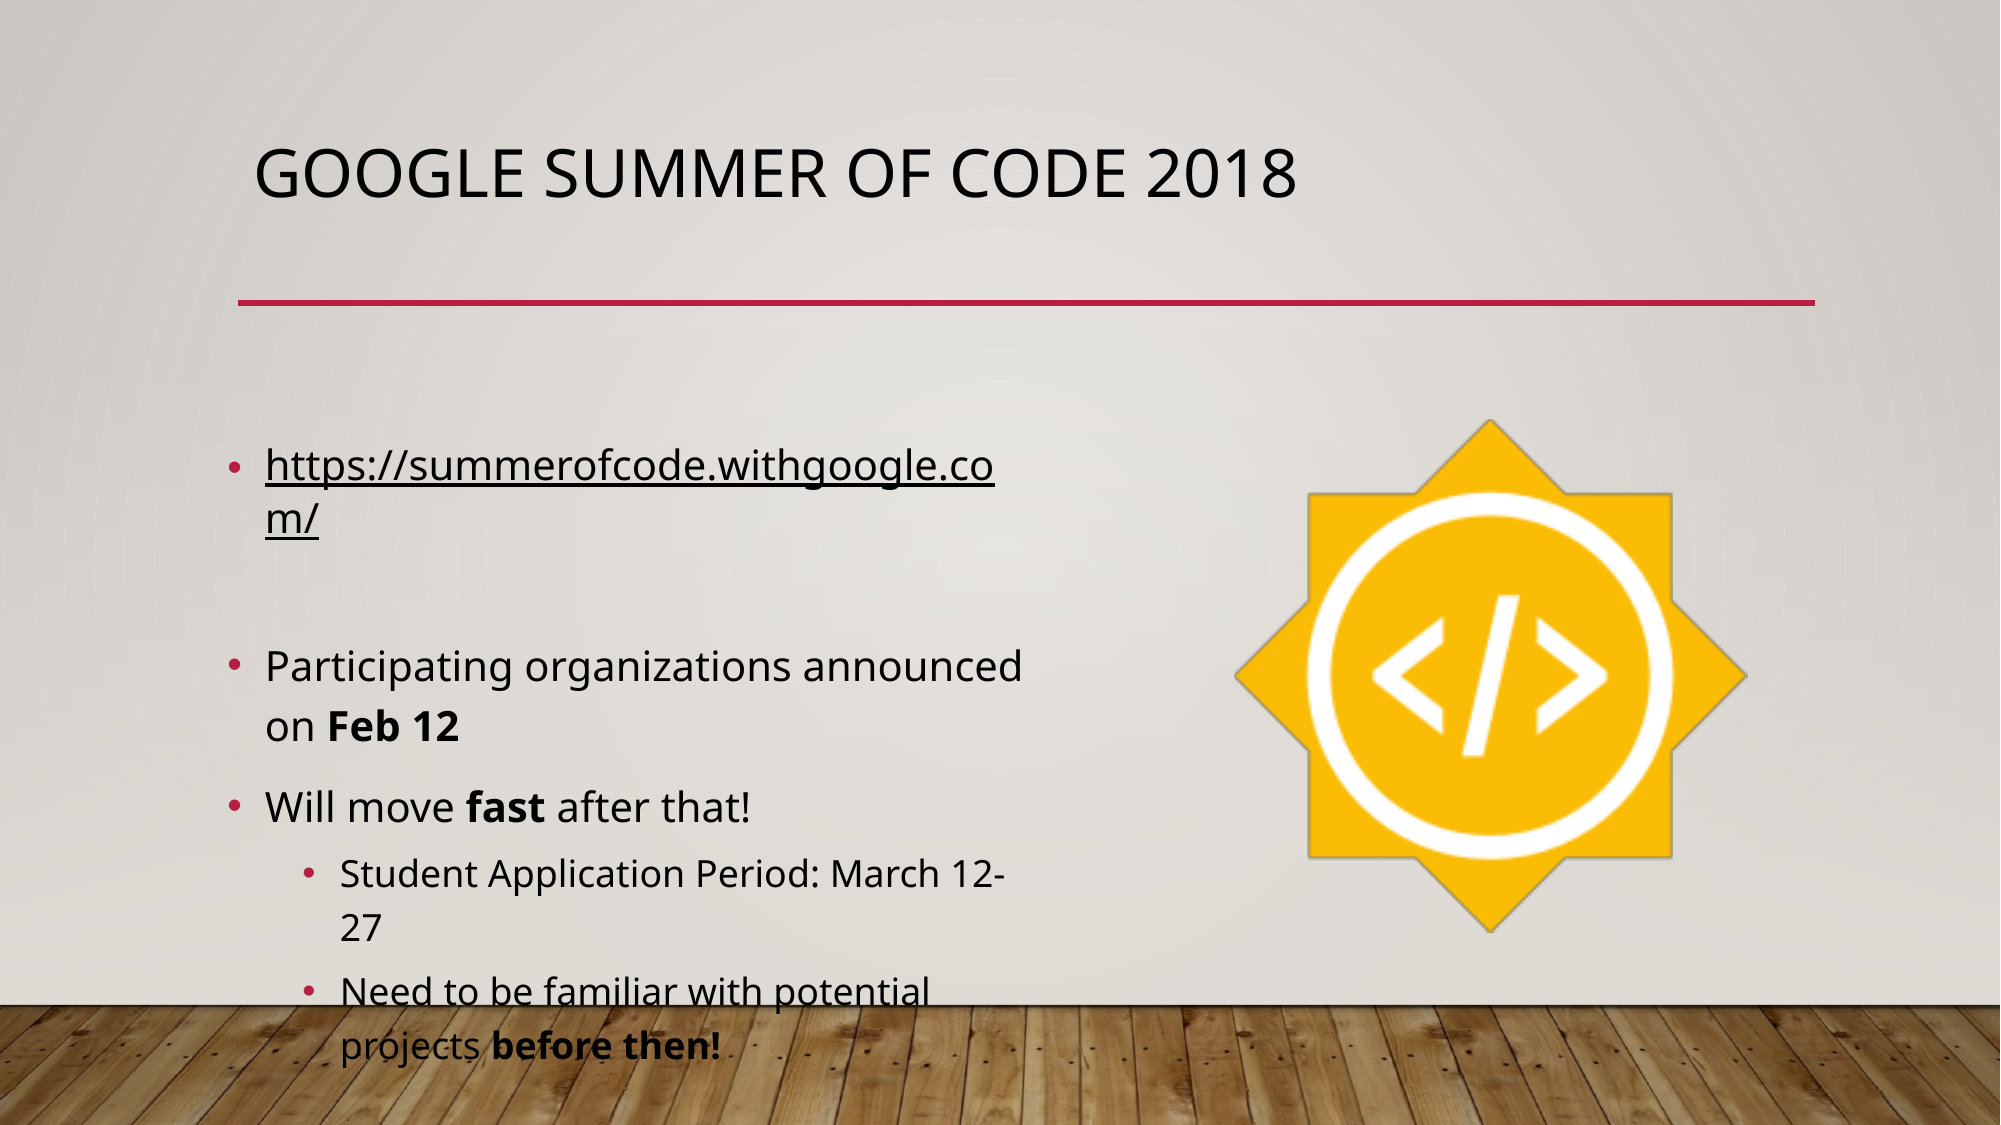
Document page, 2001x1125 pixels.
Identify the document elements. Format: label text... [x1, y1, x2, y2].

title Google Summer of Code 2018 [238, 131, 1814, 305]
picture [1234, 419, 1749, 933]
picture [0, 1005, 2000, 1125]
list https://summerofcode.withgoogle.com/ Participating organizations announced on Feb 12 Will move fast after that! Student Application Period: March 12-27 Need to be familiar with potential projects before then! [212, 419, 1046, 1042]
